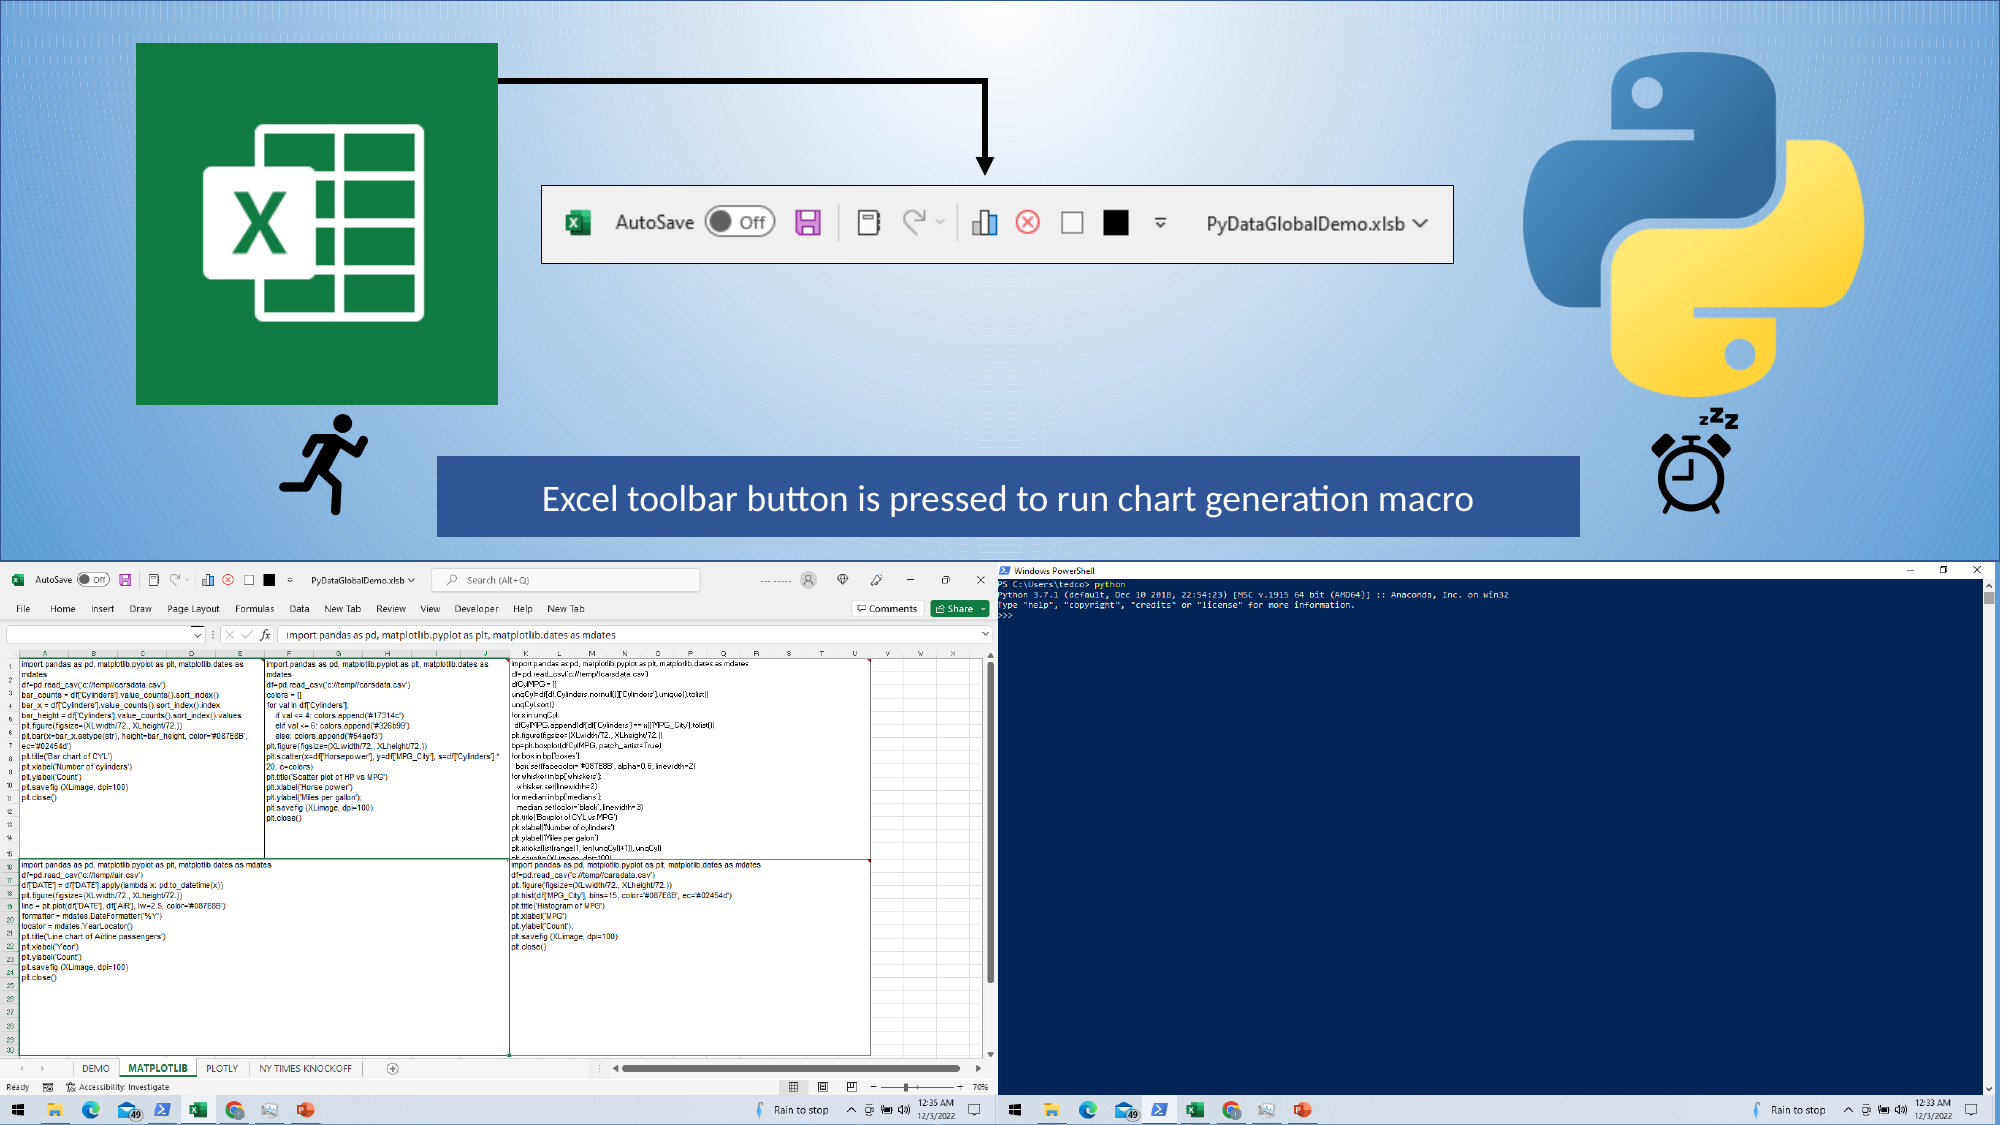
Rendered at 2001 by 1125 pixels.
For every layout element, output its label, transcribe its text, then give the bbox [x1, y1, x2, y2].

text_box [0, 0, 2000, 562]
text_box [498, 81, 985, 176]
picture [1523, 52, 1865, 397]
text_box Excel toolbar button is pressed to run chart generation macro [437, 456, 1580, 537]
picture [1637, 404, 1751, 518]
picture [541, 185, 1454, 264]
picture [0, 562, 1995, 1124]
picture [136, 43, 498, 405]
picture [267, 408, 380, 521]
